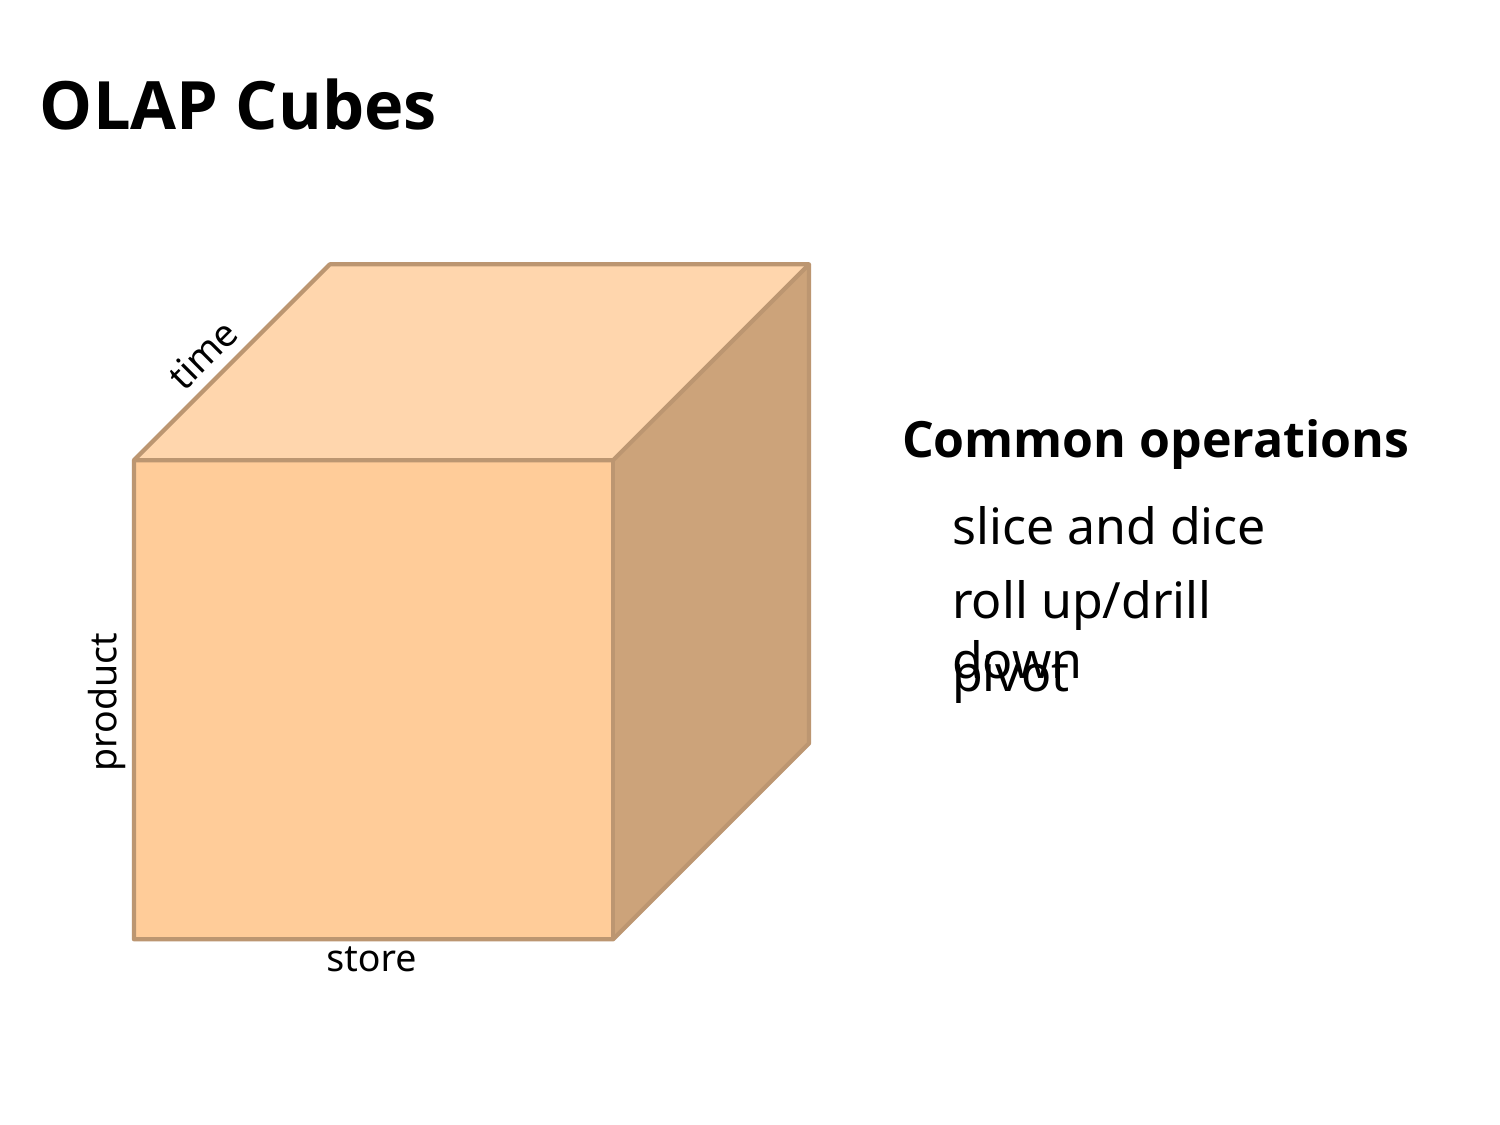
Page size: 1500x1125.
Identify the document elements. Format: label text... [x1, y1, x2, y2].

title OLAP Cubes [24, 18, 1451, 188]
text_box pivot [937, 634, 1288, 710]
text_box roll up/drill down [937, 560, 1363, 696]
text_box Common operations [887, 399, 1438, 475]
text_box store [134, 926, 609, 987]
text_box slice and dice [937, 487, 1288, 560]
text_box [132, 262, 812, 942]
text_box time [12, 164, 391, 543]
text_box InputSplit [141, 267, 802, 458]
text_box product [71, 467, 132, 940]
